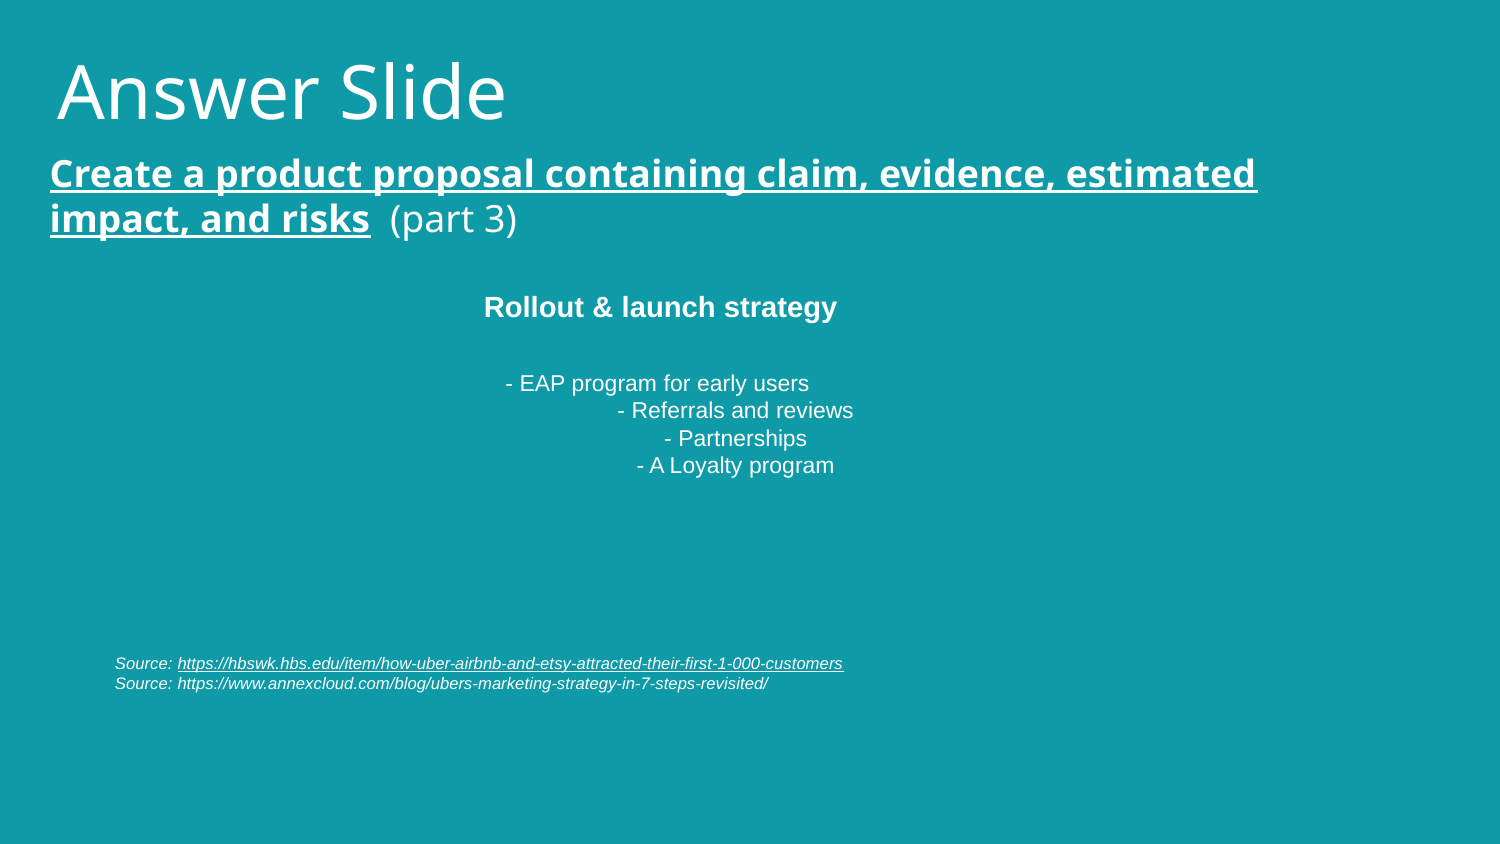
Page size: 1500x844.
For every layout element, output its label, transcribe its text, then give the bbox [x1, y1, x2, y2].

title Answer Slide [42, 29, 1441, 134]
title Rollout & launch strategy - EAP program for early users - Referrals and reviews - Partnerships - A Loyalty program [42, 273, 1279, 531]
text_box Source: https://hbswk.hbs.edu/item/how-uber-airbnb-and-etsy-attracted-their-first-1-000-customers Source: https://www.annexcloud.com/blog/ubers-marketing-strategy-in-7-steps-revisited/ [100, 645, 1345, 701]
text_box Create a product proposal containing claim, evidence, estimated impact, and risks (part 3) [34, 142, 1376, 248]
